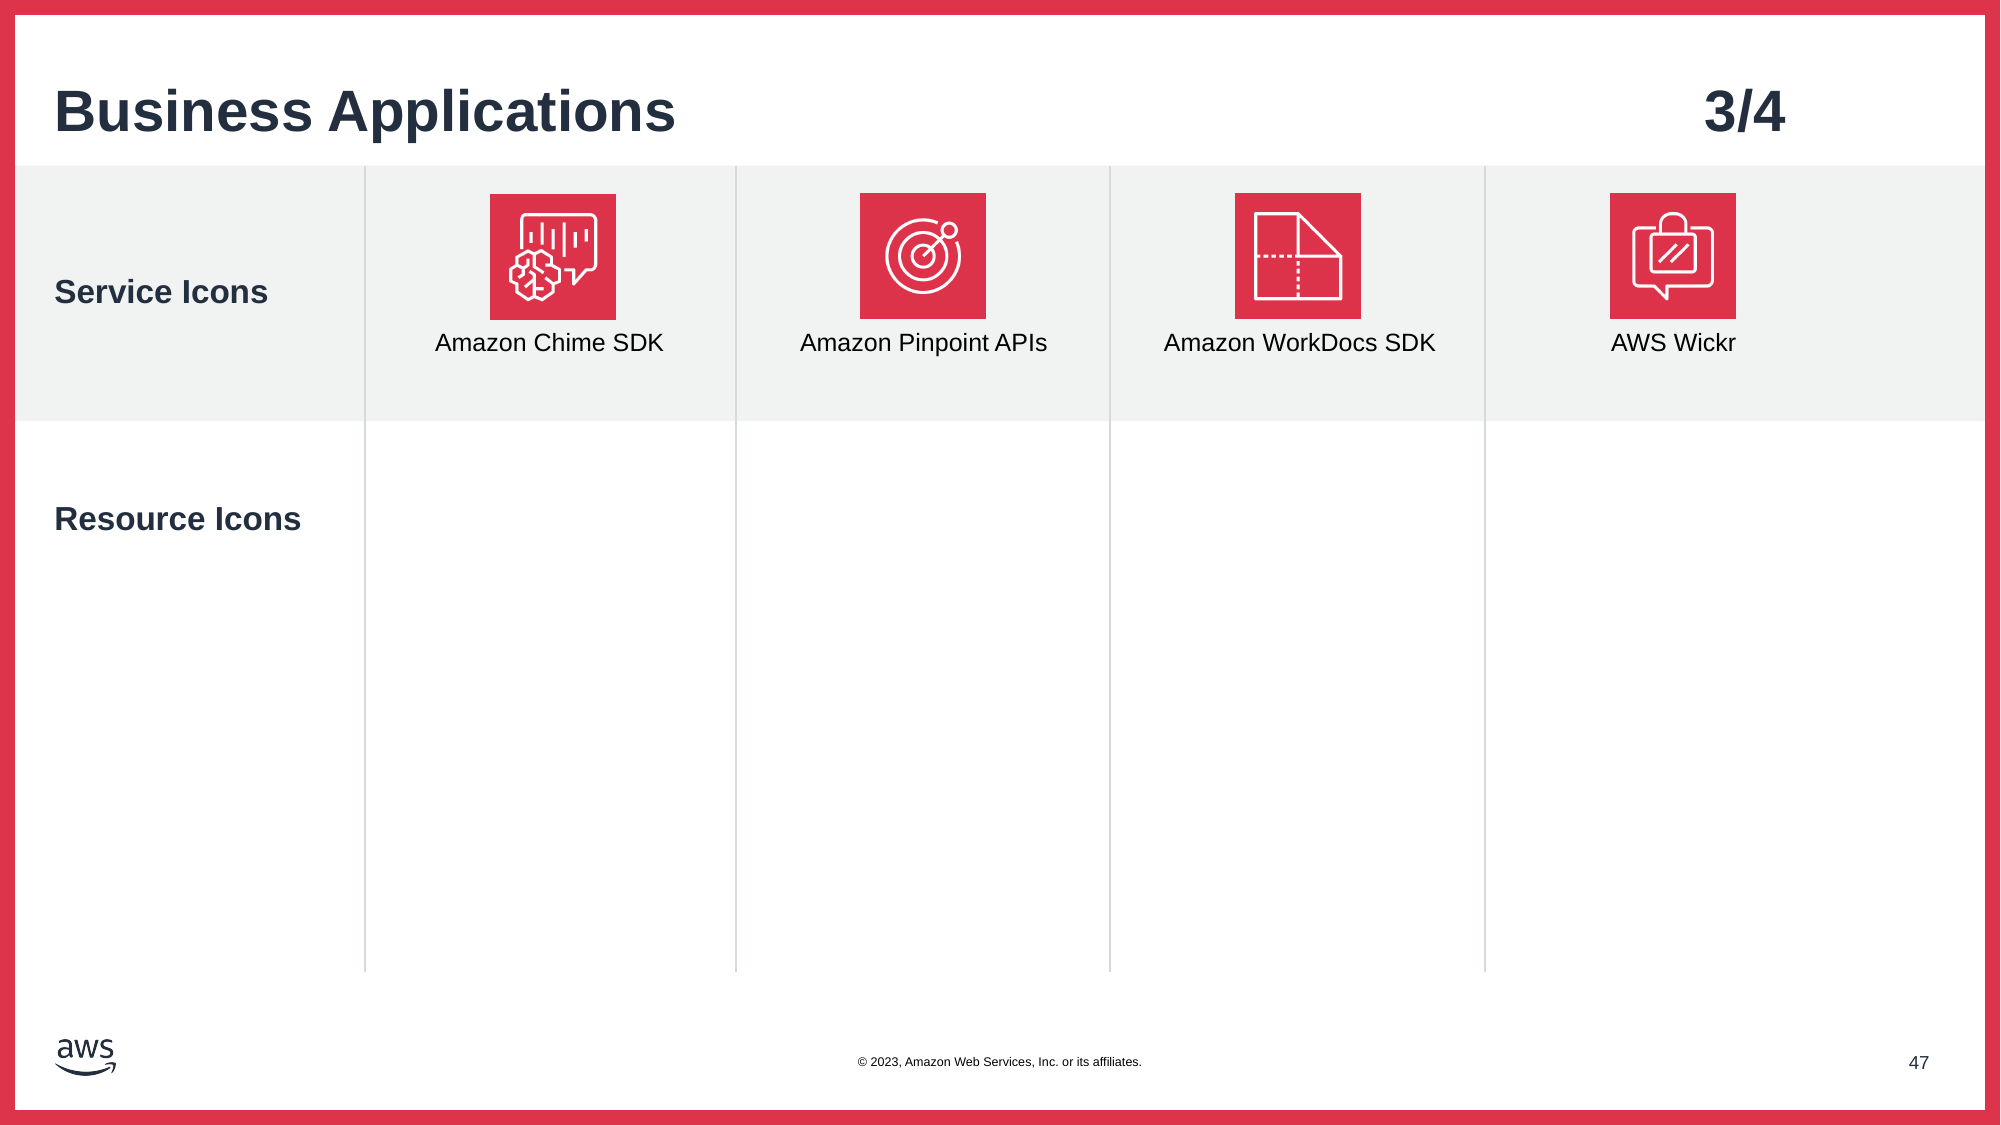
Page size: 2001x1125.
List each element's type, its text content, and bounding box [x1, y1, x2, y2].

slide_number 47 [1494, 1031, 1945, 1092]
picture [55, 1039, 116, 1076]
text_box AWS Wickr [1493, 319, 1855, 364]
picture [1235, 193, 1361, 319]
title Business Applications 3/4 [39, 59, 1945, 166]
picture [490, 194, 616, 320]
text_box Amazon Chime SDK [363, 319, 735, 364]
text_box Amazon Pinpoint APIs [736, 319, 1109, 364]
footer © 2023, Amazon Web Services, Inc. or its affiliates. [662, 1031, 1338, 1092]
picture [860, 193, 986, 319]
picture [1610, 193, 1736, 319]
text_box Amazon WorkDocs SDK [1113, 319, 1484, 364]
